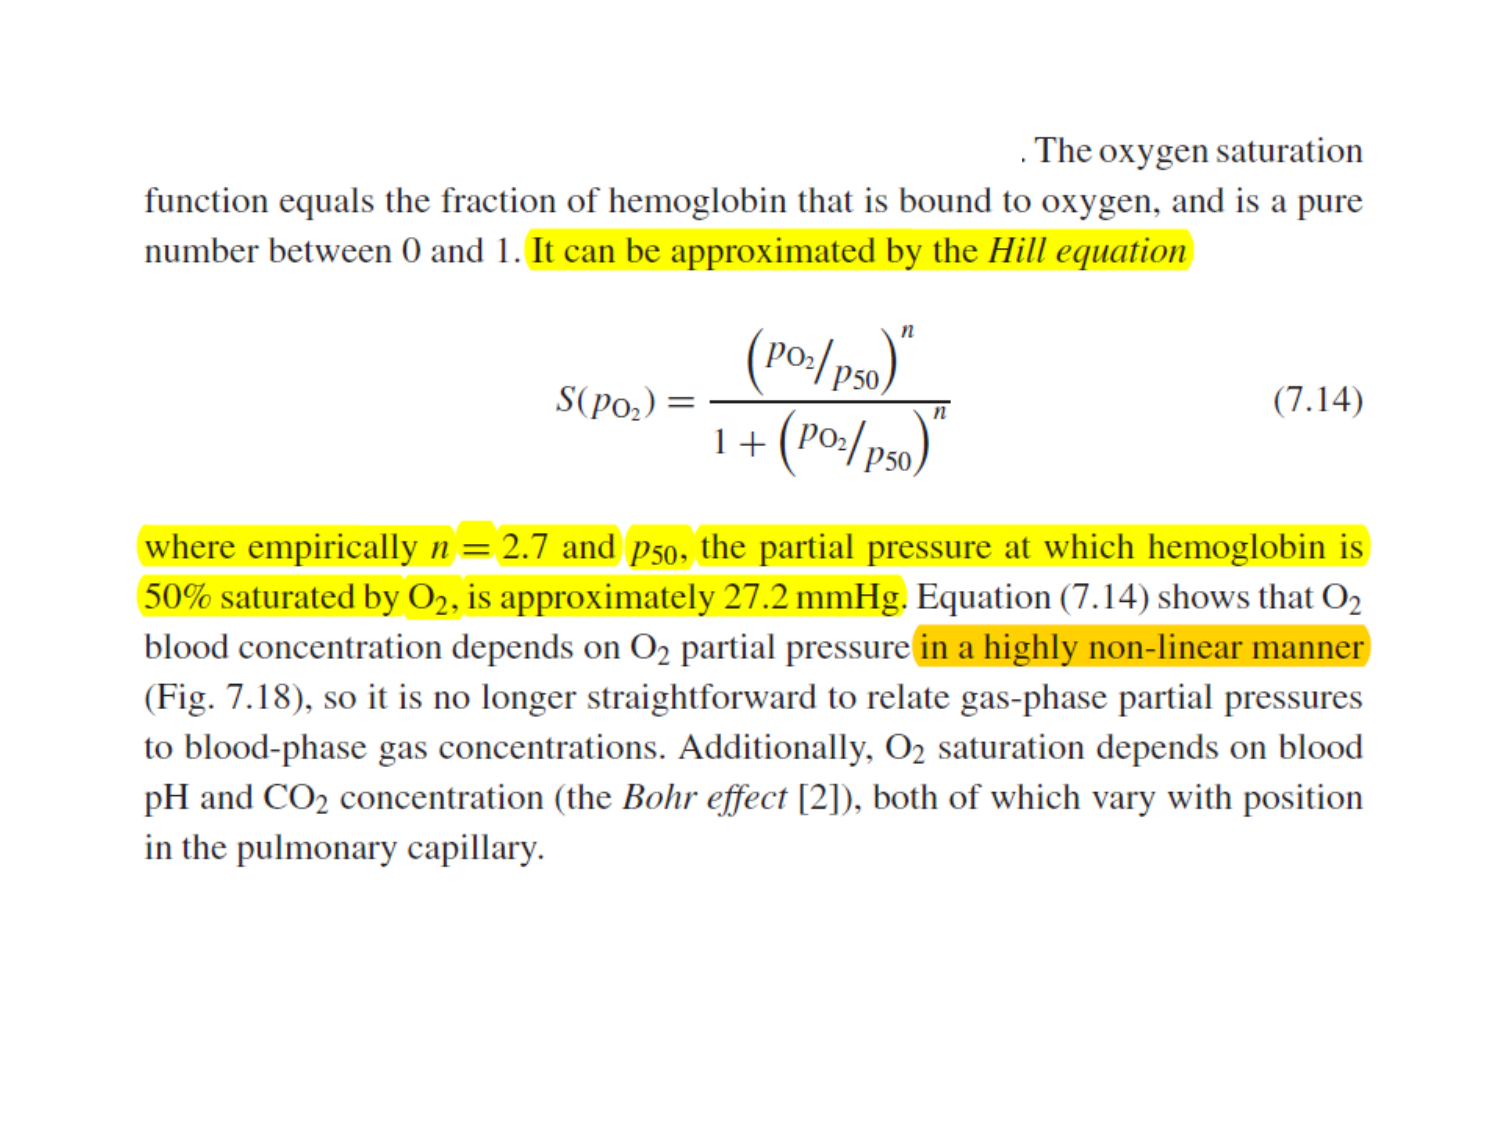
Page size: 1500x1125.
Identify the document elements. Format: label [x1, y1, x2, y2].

text_box [128, 128, 1375, 875]
